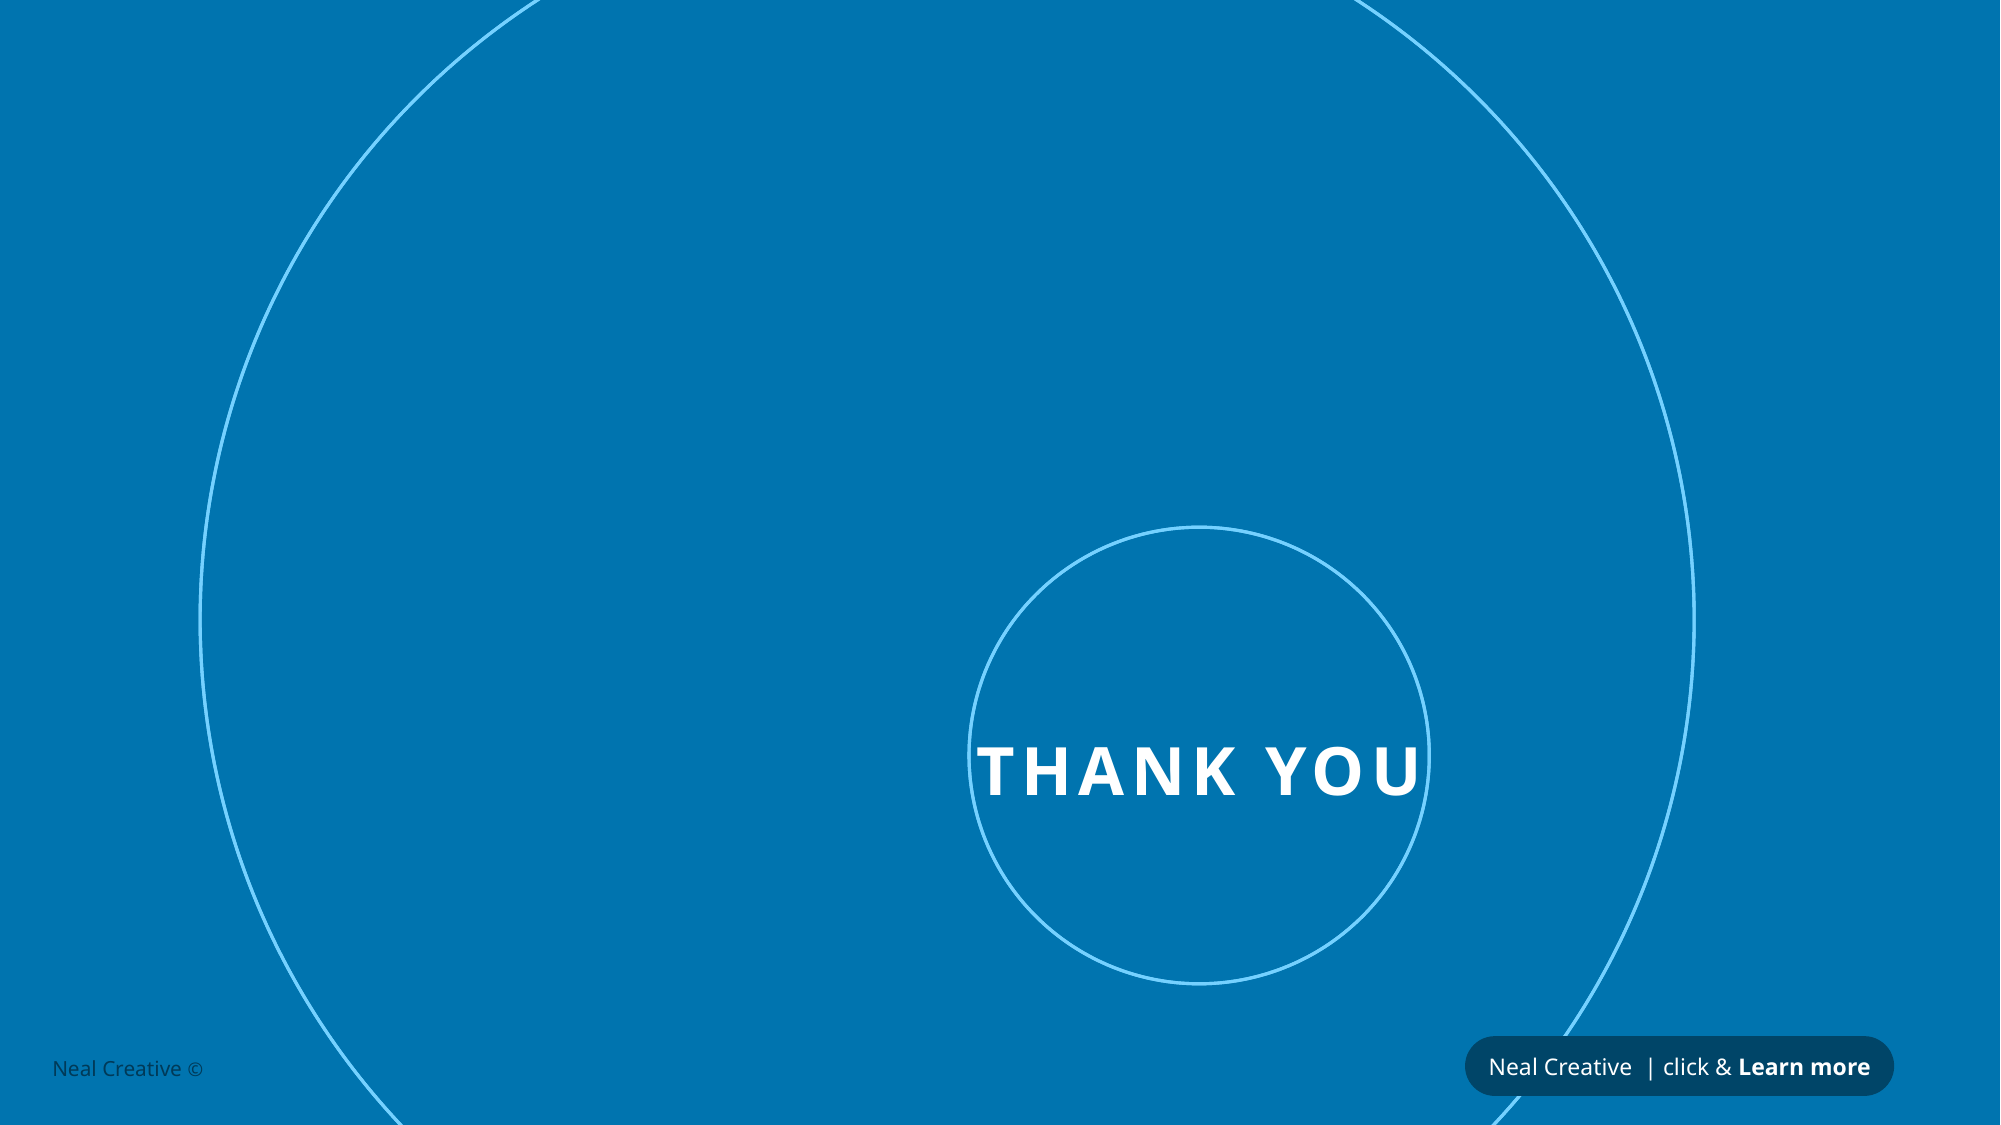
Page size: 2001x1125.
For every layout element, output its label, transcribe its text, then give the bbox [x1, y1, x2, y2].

text_box THANK YOU [727, 698, 1672, 851]
